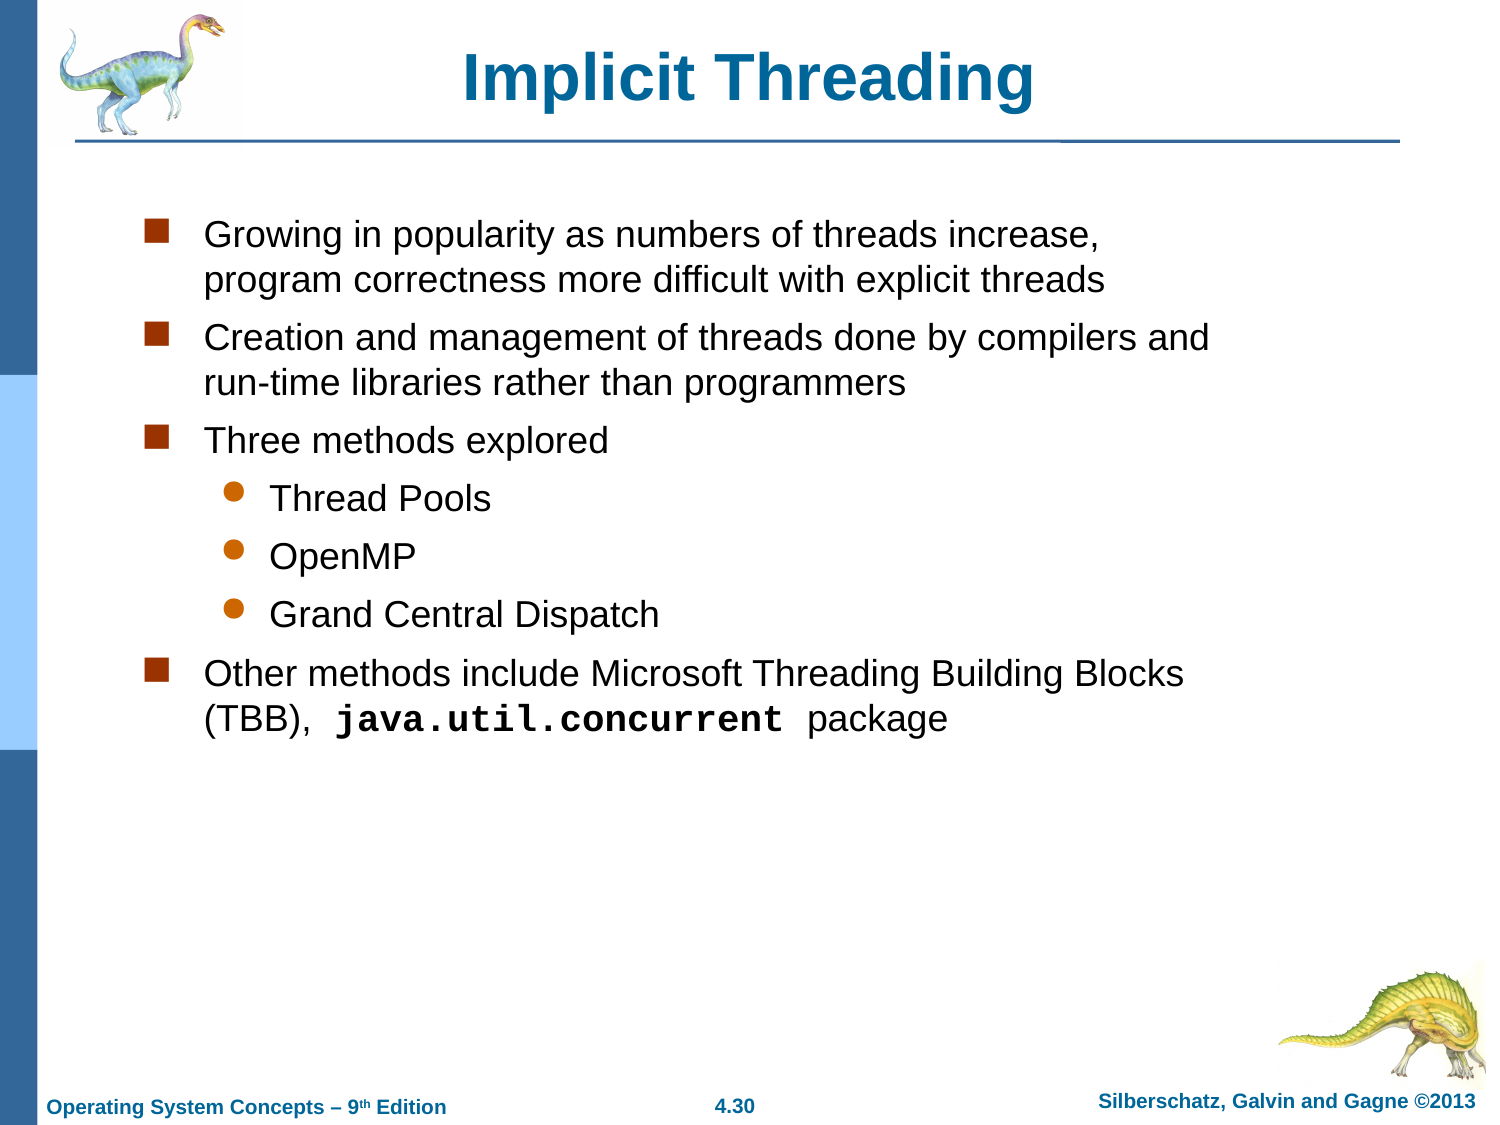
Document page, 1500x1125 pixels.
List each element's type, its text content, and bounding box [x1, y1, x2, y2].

picture [46, 0, 243, 149]
picture [1275, 959, 1486, 1090]
title Implicit Threading [75, 26, 1425, 122]
list Growing in popularity as numbers of threads increase, program correctness more difficult with explicit threads Creation and management of threads done by compilers and run-time libraries rather than programmers Three methods explored Thread Pools OpenMP Grand Central Dispatch Other methods include Microsoft Threading Building Blocks (TBB), java.util.concurrent package [132, 202, 1263, 937]
